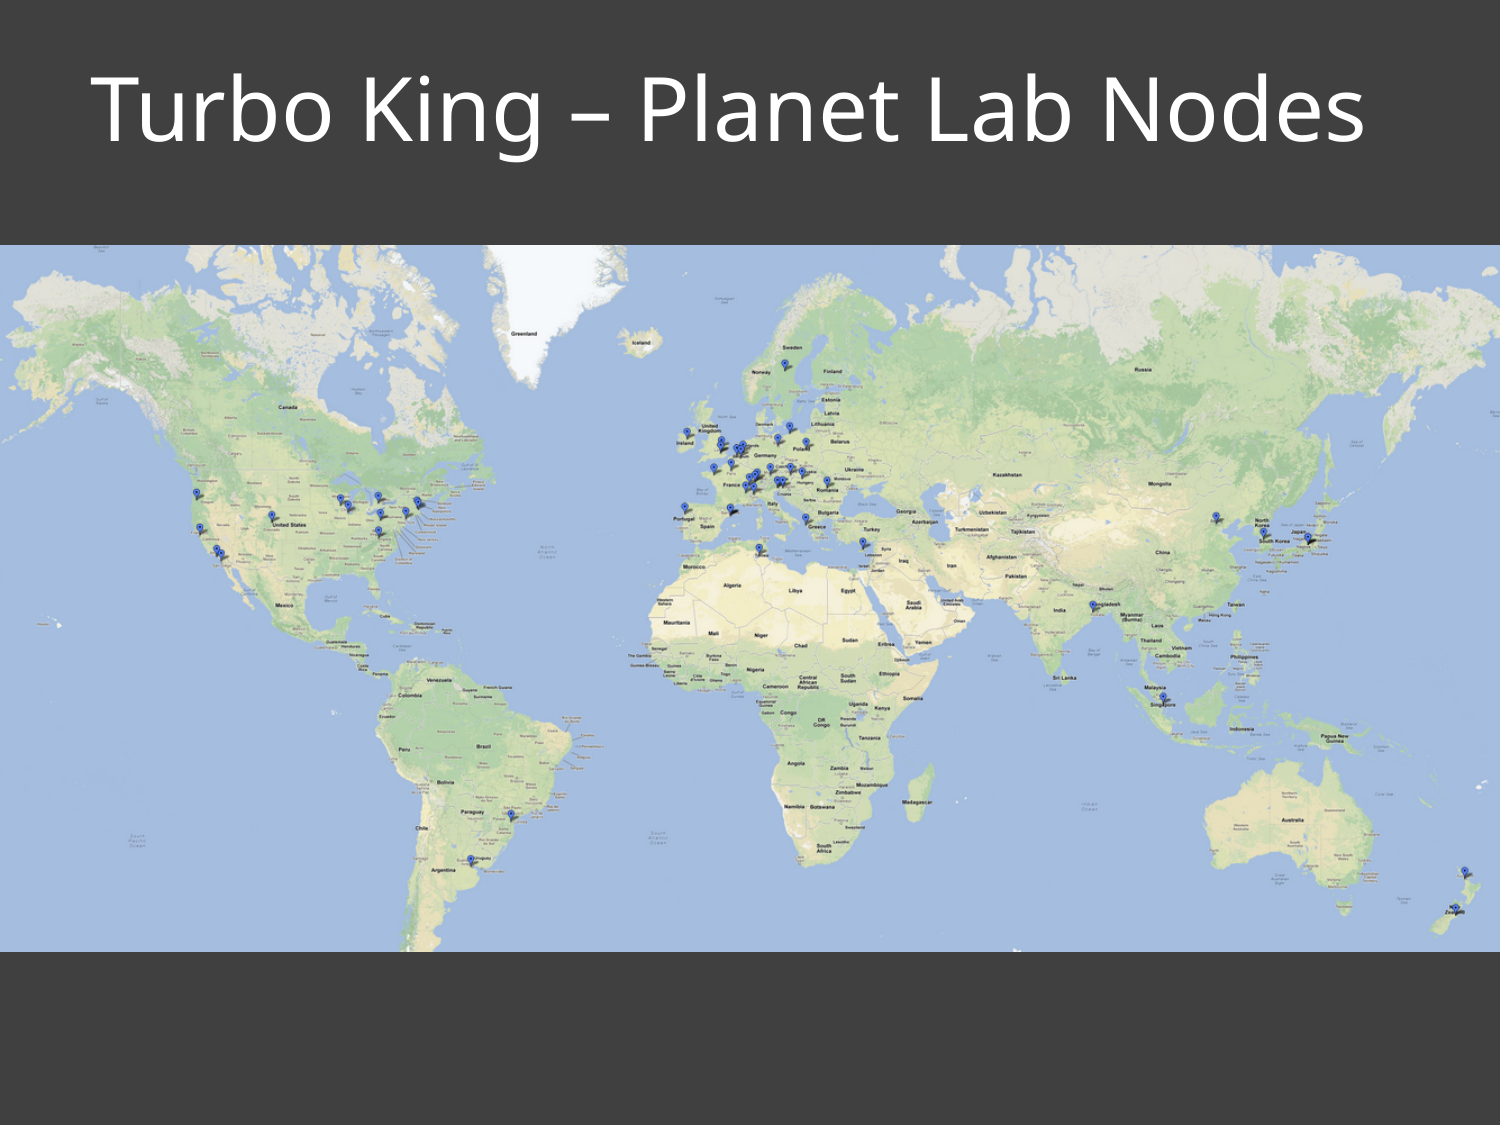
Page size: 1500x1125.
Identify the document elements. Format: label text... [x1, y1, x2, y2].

title Turbo King – Planet Lab Nodes [75, 45, 1425, 168]
picture [0, 245, 1500, 953]
